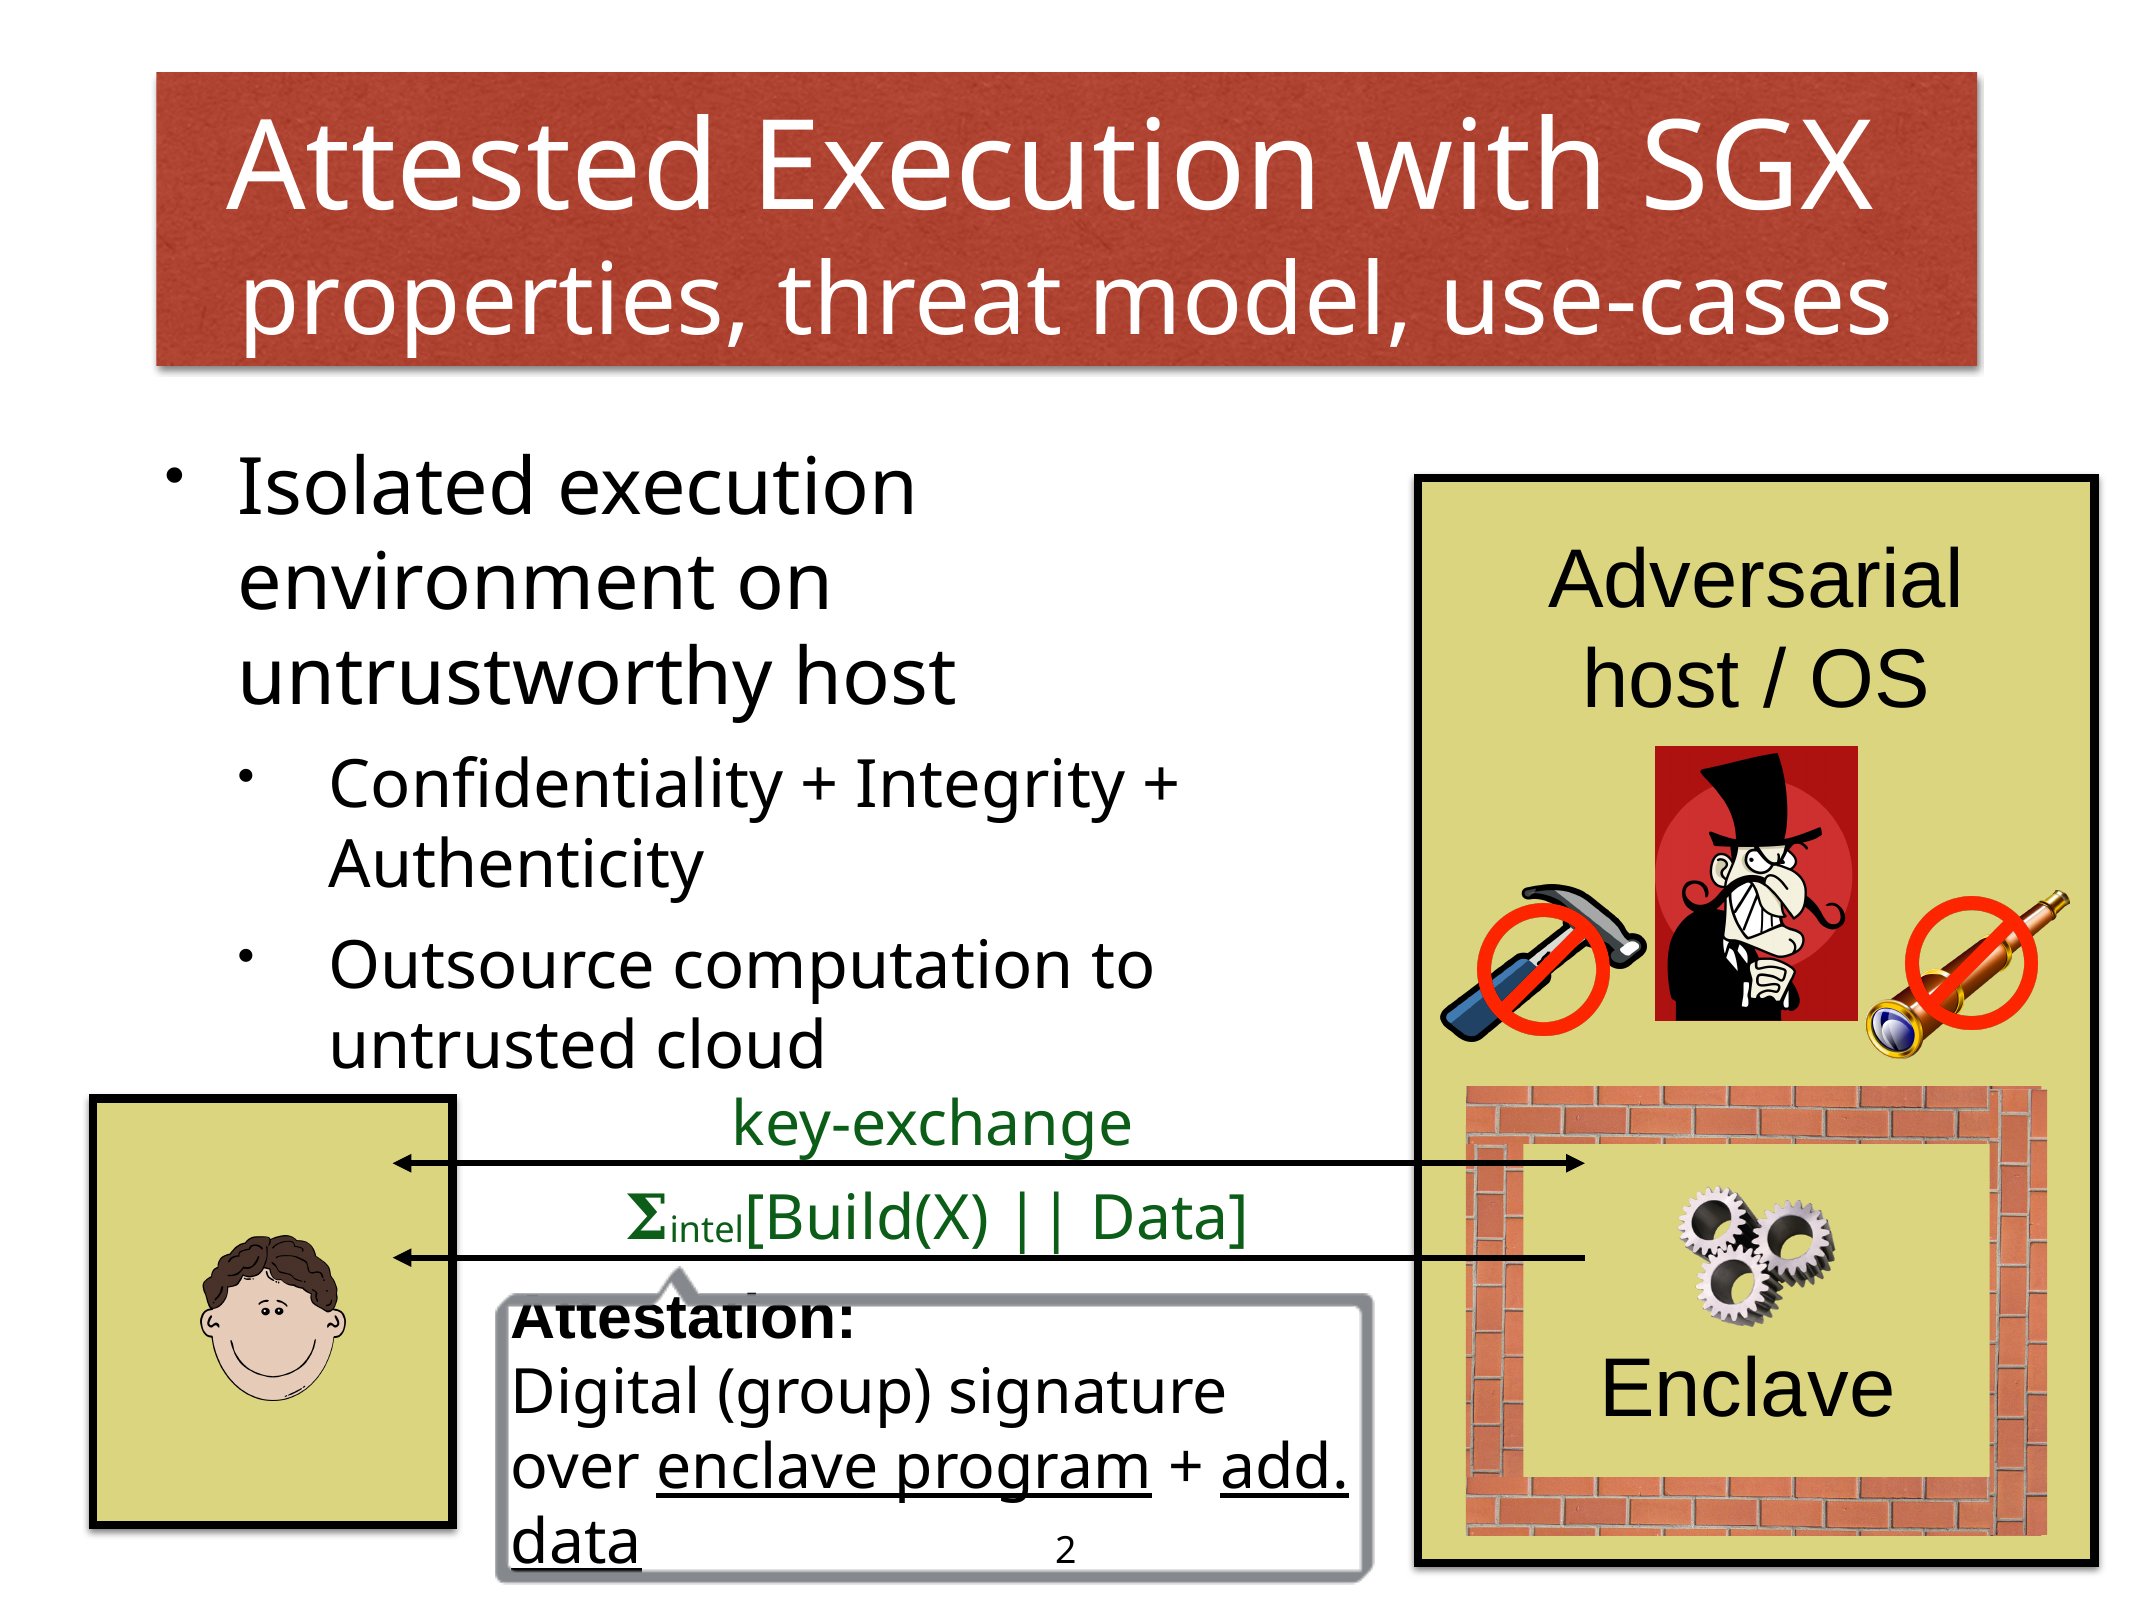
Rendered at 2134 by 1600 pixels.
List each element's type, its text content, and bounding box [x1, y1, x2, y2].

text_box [92, 1098, 453, 1526]
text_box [1439, 884, 1648, 1043]
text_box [392, 1158, 1586, 1272]
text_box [493, 1264, 1377, 1588]
title Attested Execution with SGX properties, threat model, use-cases [155, 72, 1978, 367]
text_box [392, 1074, 1586, 1153]
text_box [1417, 477, 2095, 1572]
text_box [1865, 890, 2070, 1059]
list Isolated execution environment on untrustworthy host Confidentiality + Integrity + Authenticity Outsource computation to untrusted cloud [155, 426, 1370, 1060]
